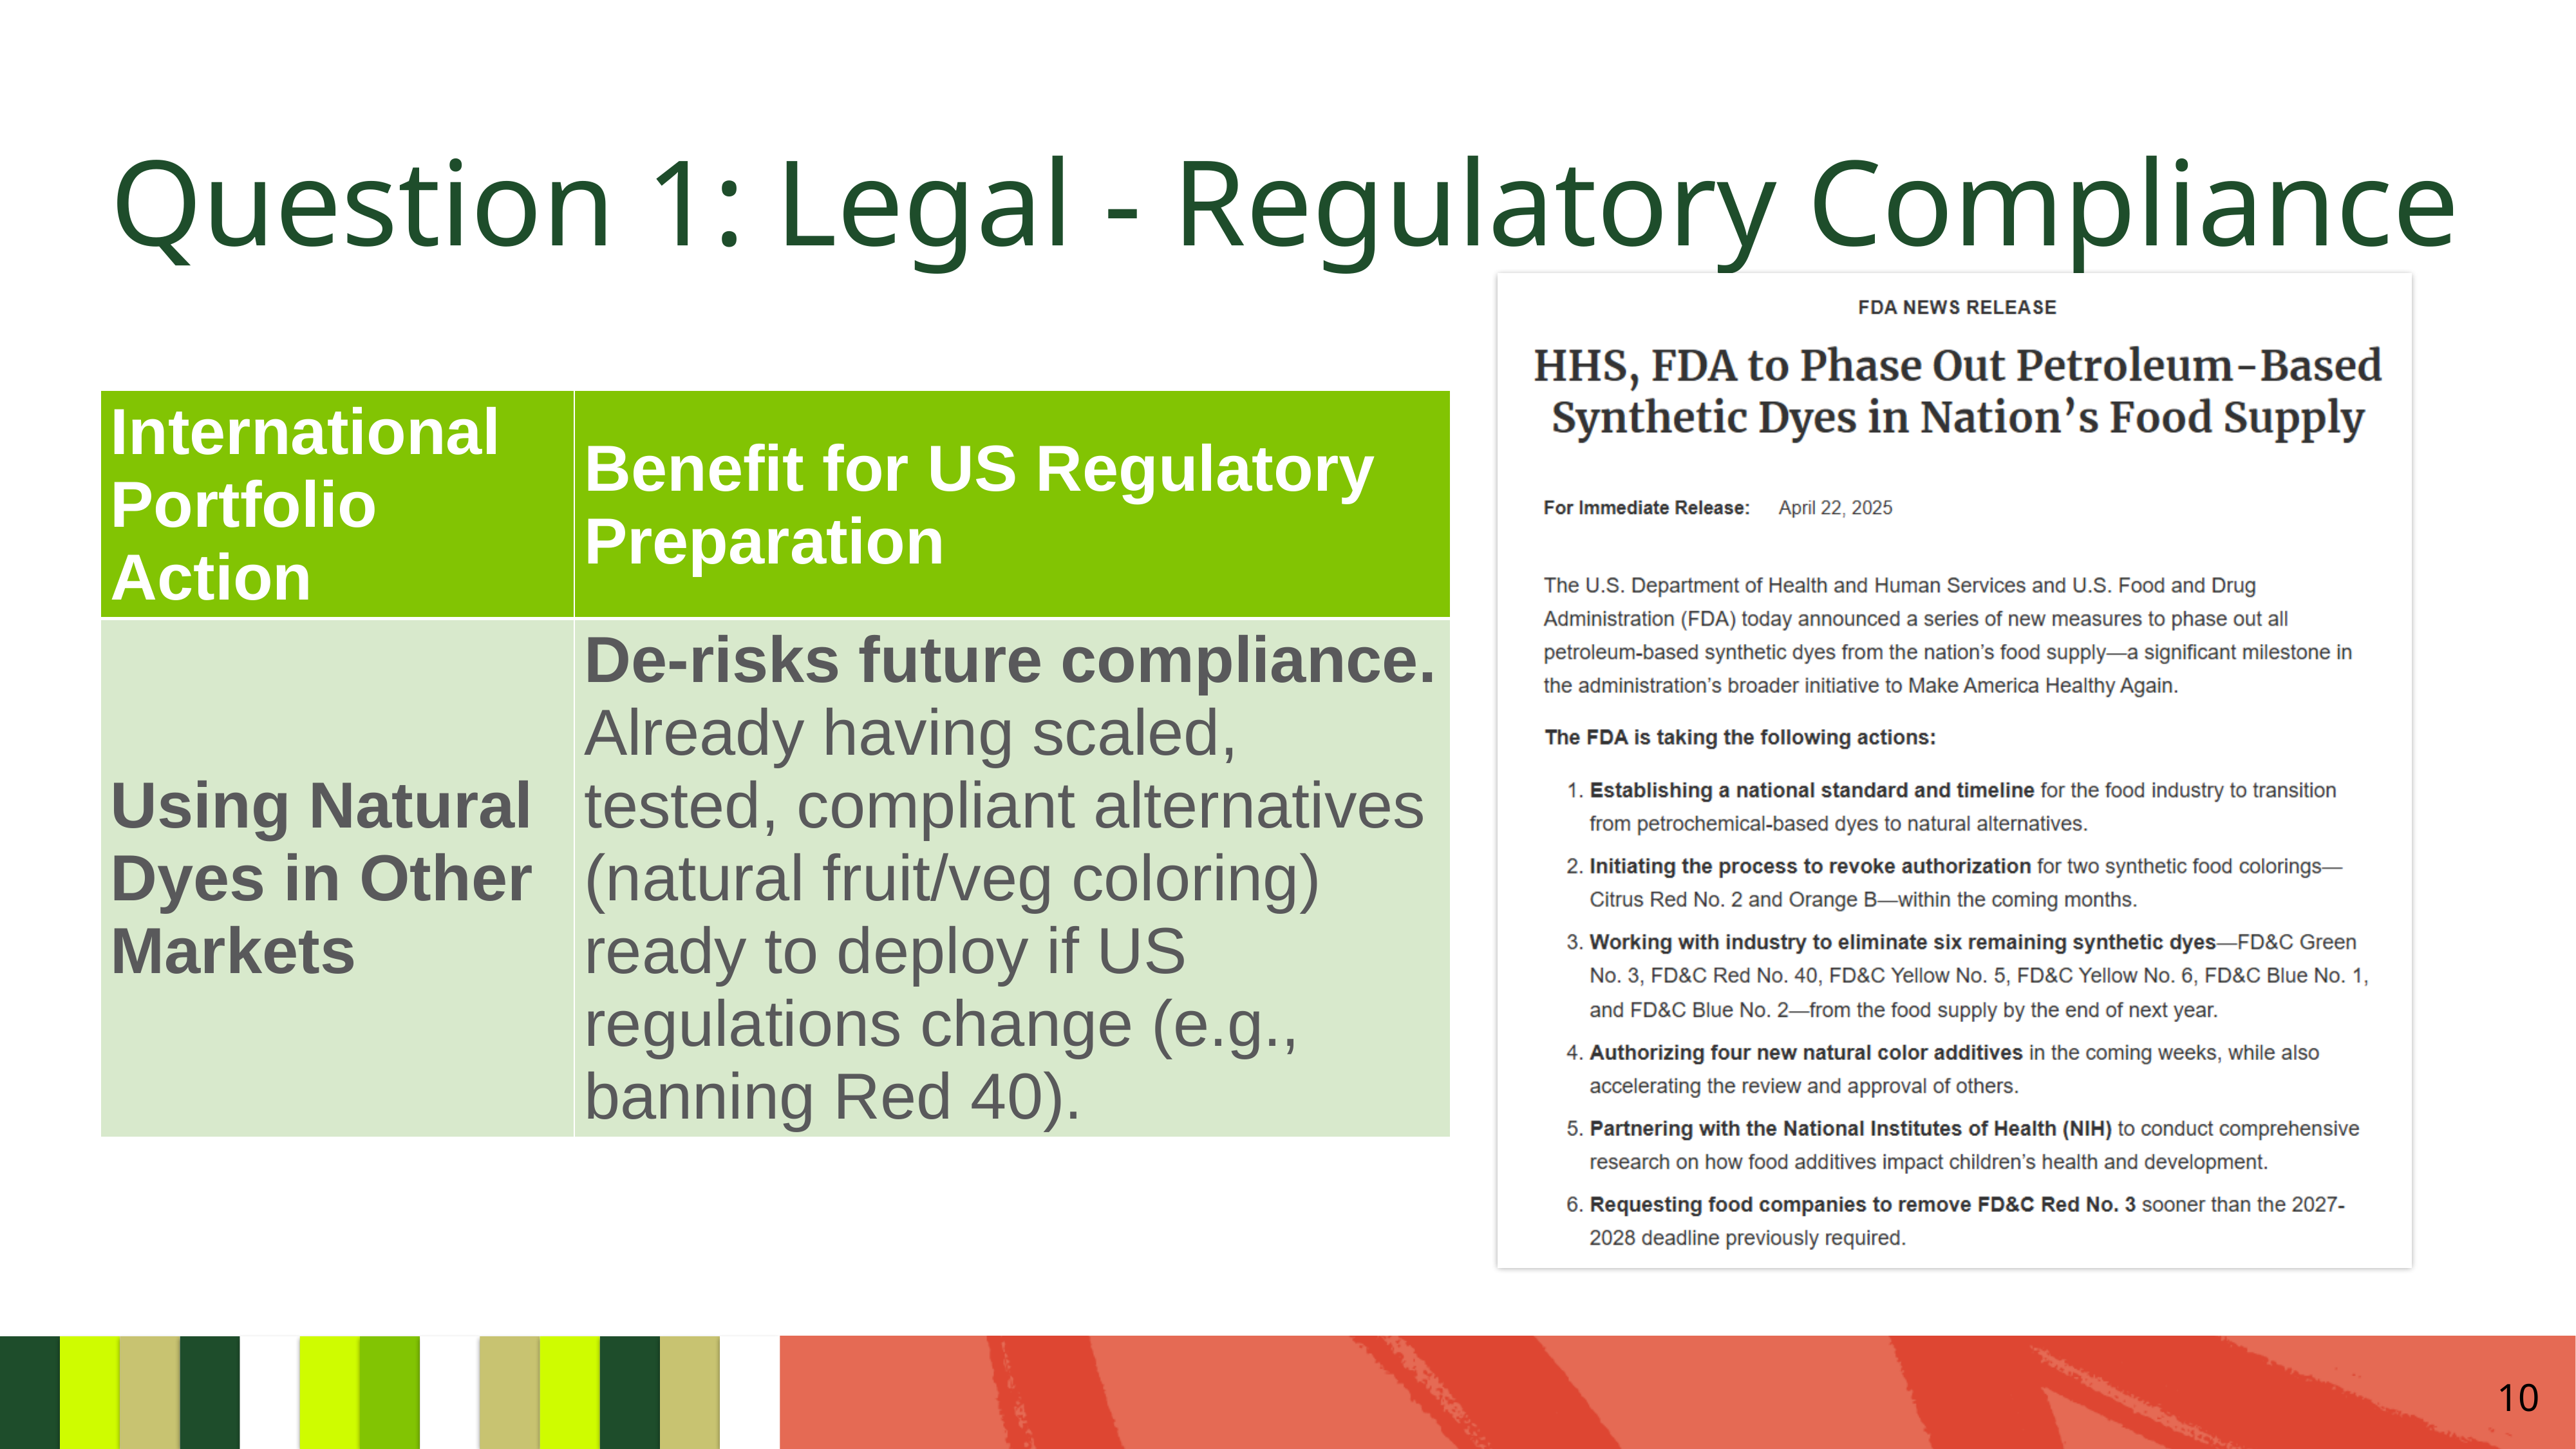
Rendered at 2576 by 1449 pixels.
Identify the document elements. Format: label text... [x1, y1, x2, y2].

table_header Benefit for US Regulatory Preparation [575, 391, 1450, 617]
title Question 1: Legal - Regulatory Compliance [100, 46, 2476, 352]
picture [1507, 282, 2403, 1259]
slide_number 10 [2452, 1376, 2550, 1423]
table_cell Using Natural Dyes in Other Markets [101, 620, 574, 1137]
table_header International Portfolio Action [101, 391, 574, 617]
picture [780, 1336, 2576, 1449]
table_cell De-risks future compliance. Already having scaled, tested, compliant alternatives (natural fruit/veg coloring) ready to deploy if US regulations change (e.g., banning Red 40). [575, 620, 1450, 1137]
